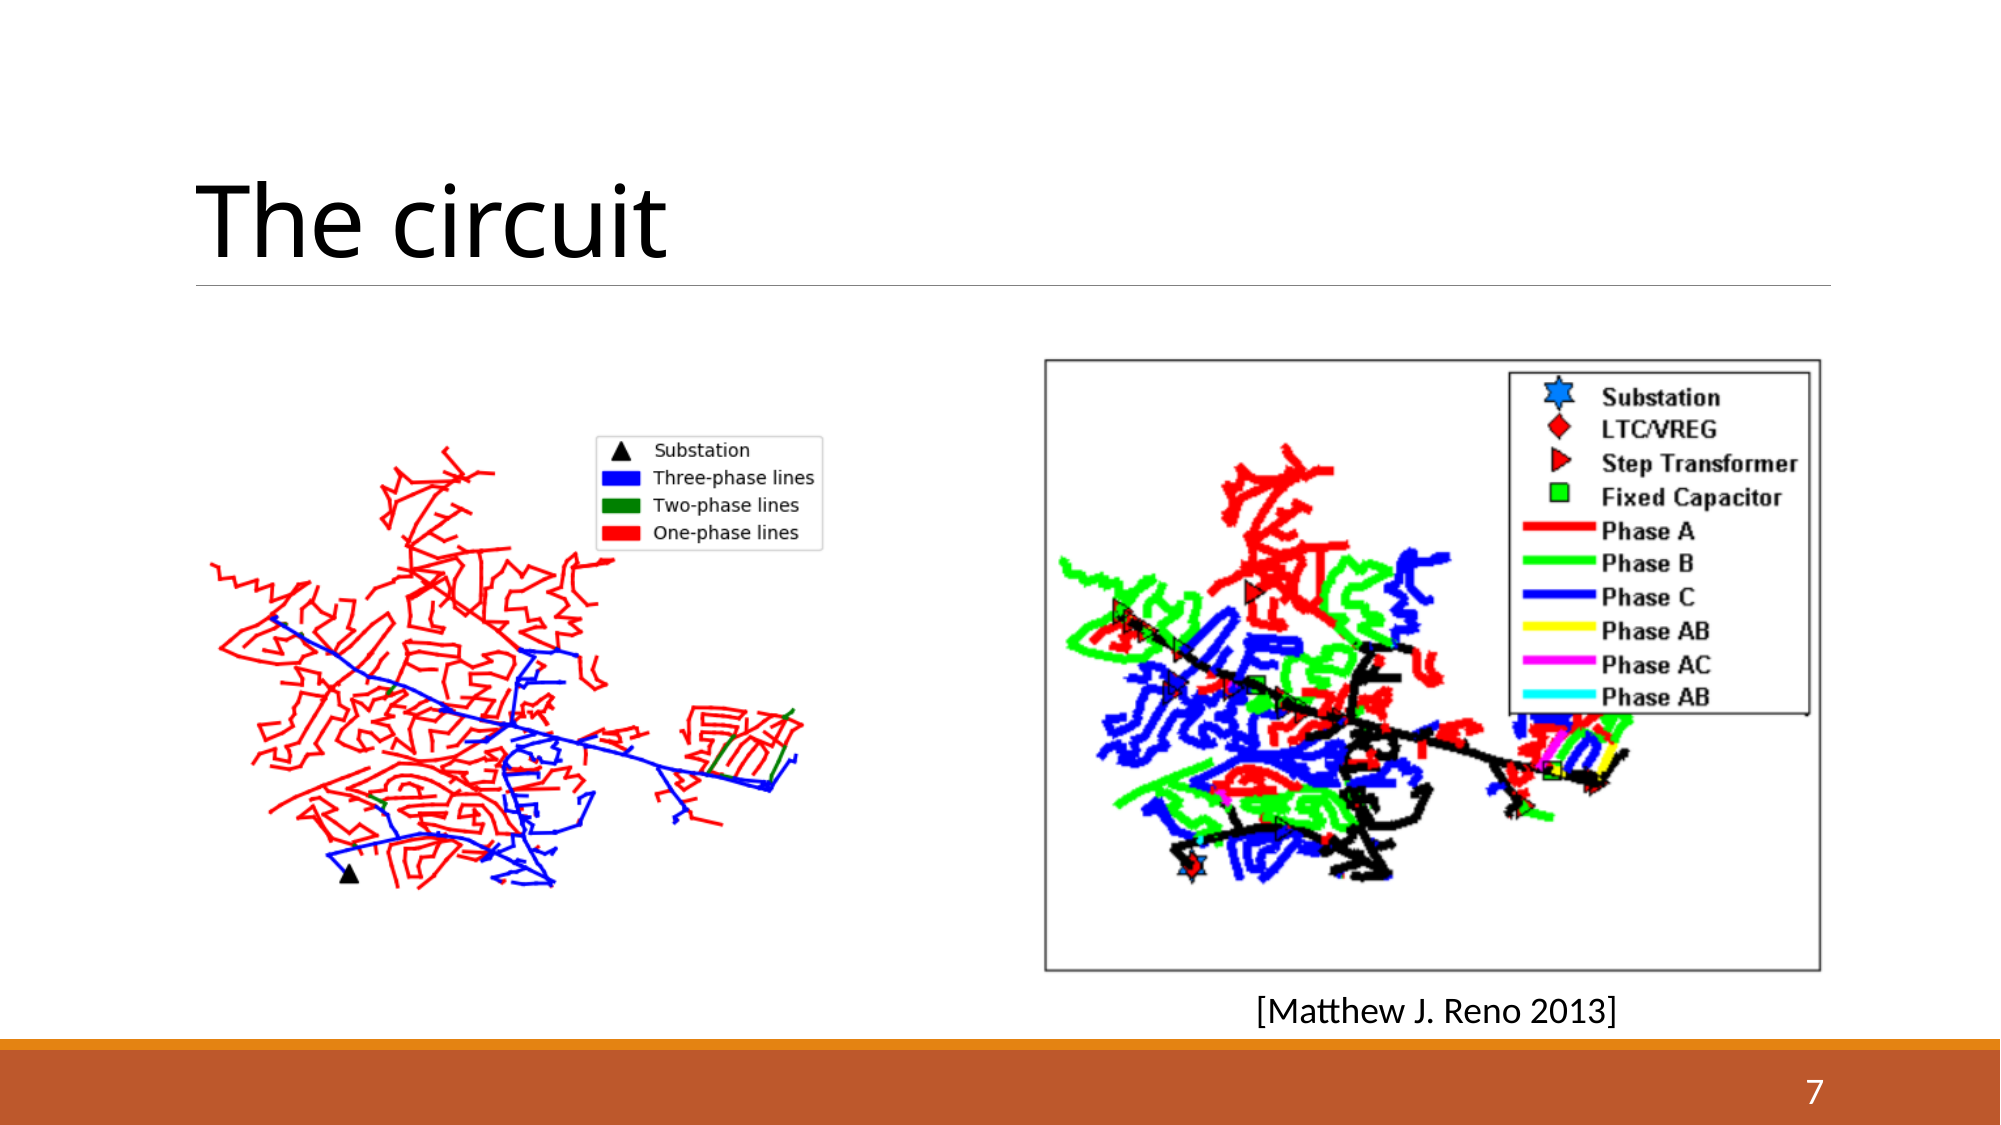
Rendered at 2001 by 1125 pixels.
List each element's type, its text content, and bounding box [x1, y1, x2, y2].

slide_number 7 [1624, 1059, 1840, 1120]
title The circuit [180, 47, 1830, 285]
picture [78, 350, 916, 980]
text_box [Matthew J. Reno 2013] [1240, 987, 1633, 1039]
picture [1039, 350, 1835, 980]
